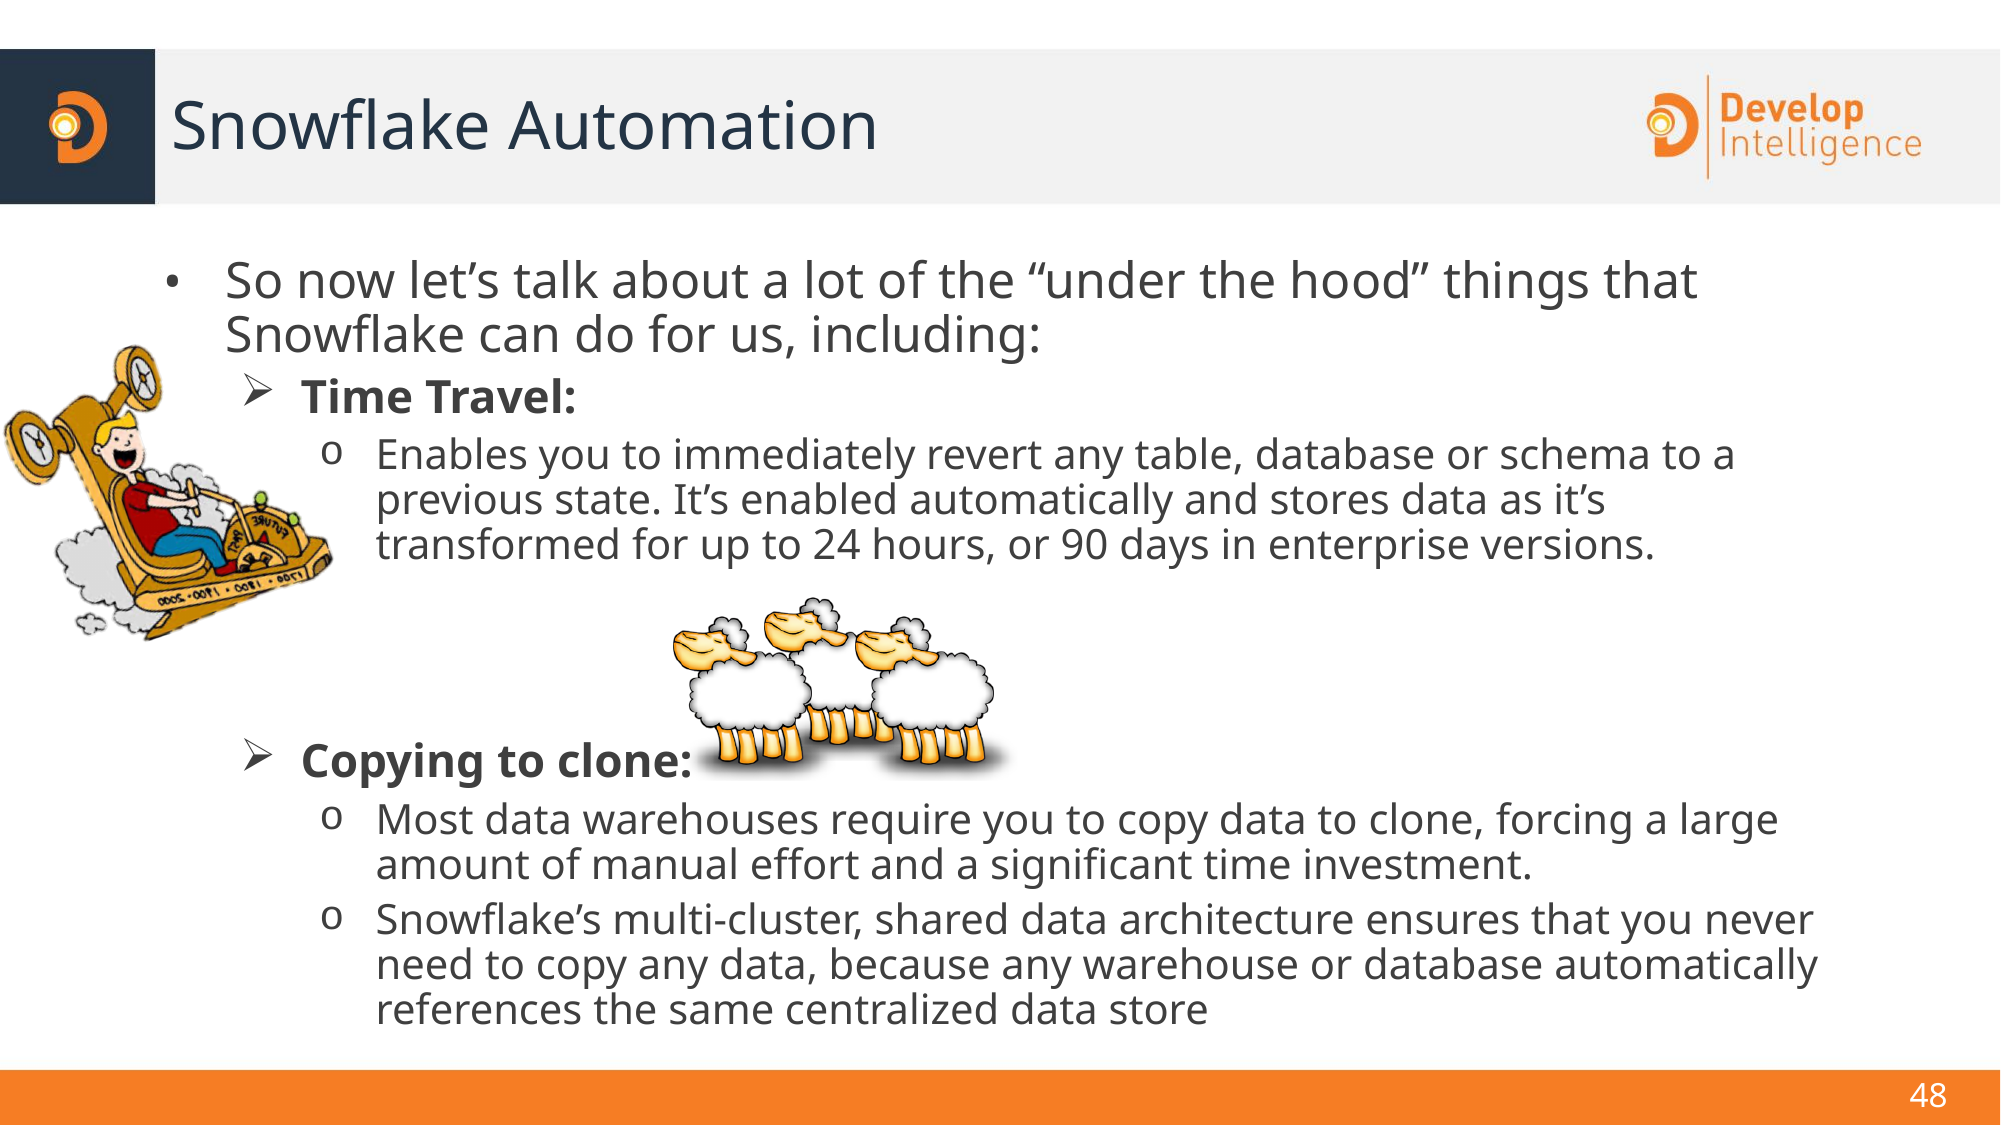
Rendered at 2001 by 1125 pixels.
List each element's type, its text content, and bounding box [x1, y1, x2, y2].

slide_number 48 [1860, 1072, 1998, 1122]
list So now let’s talk about a lot of the “under the hood” things that Snowflake can do for us, including: Time Travel: Enables you to immediately revert any table, database or schema to a previous state. It’s enabled automatically and stores data as it’s transformed for up to 24 hours, or 90 days in enterprise versions. Copying to clone: Most data warehouses require you to copy data to clone, forcing a large amount of manual effort and a significant time investment. Snowflake’s multi-cluster, shared data architecture ensures that you never need to copy any data, because any warehouse or database automatically references the same centralized data store [135, 248, 1861, 1016]
title Snowflake Automation [156, 53, 1999, 203]
picture [0, 0, 2001, 1125]
